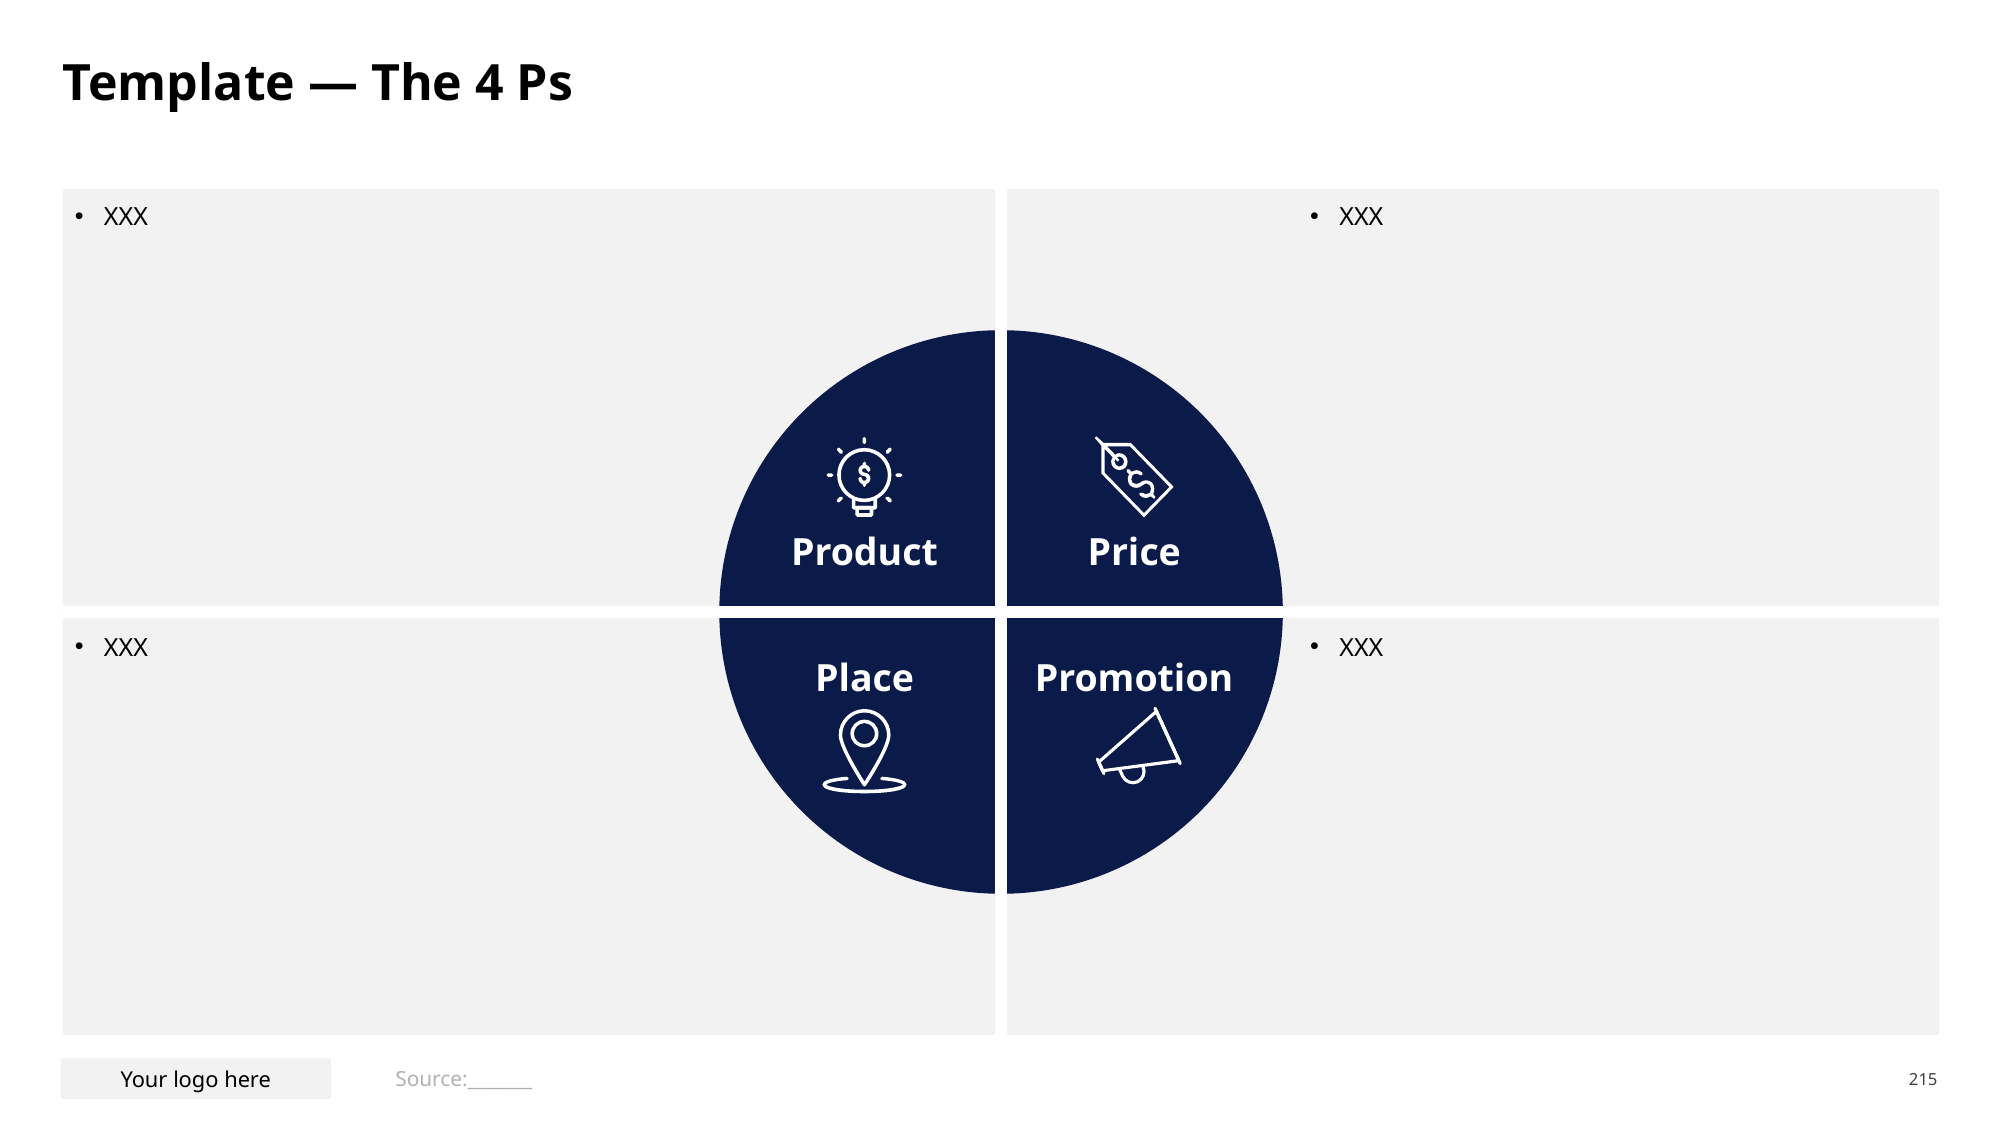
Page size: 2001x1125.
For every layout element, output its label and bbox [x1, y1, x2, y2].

title [63, 62, 1937, 143]
footer [380, 1059, 1340, 1100]
text_box [62, 188, 1940, 1036]
